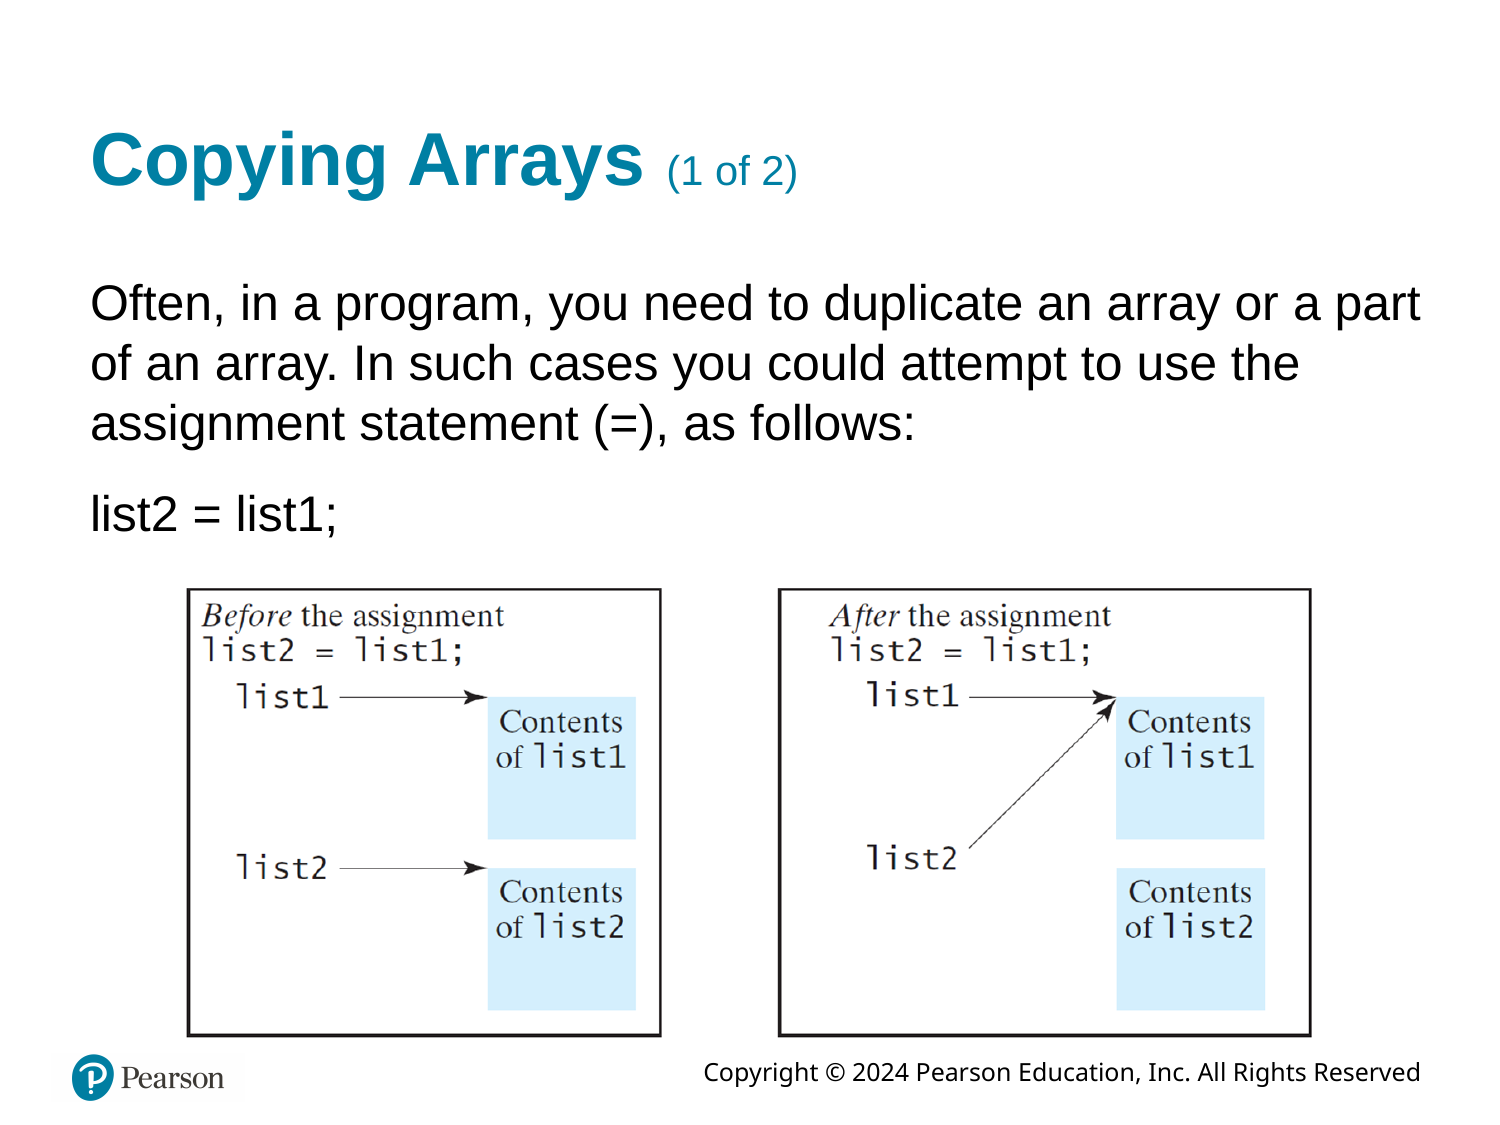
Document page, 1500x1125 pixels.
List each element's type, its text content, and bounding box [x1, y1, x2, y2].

title Copying Arrays (1 of 2) [75, 35, 1425, 216]
picture [51, 1053, 245, 1102]
list Often, in a program, you need to duplicate an array or a part of an array. In such cases you could attempt to use the assignment statement (=), as follows: list2 = list1; [75, 255, 1454, 559]
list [181, 579, 1318, 1042]
